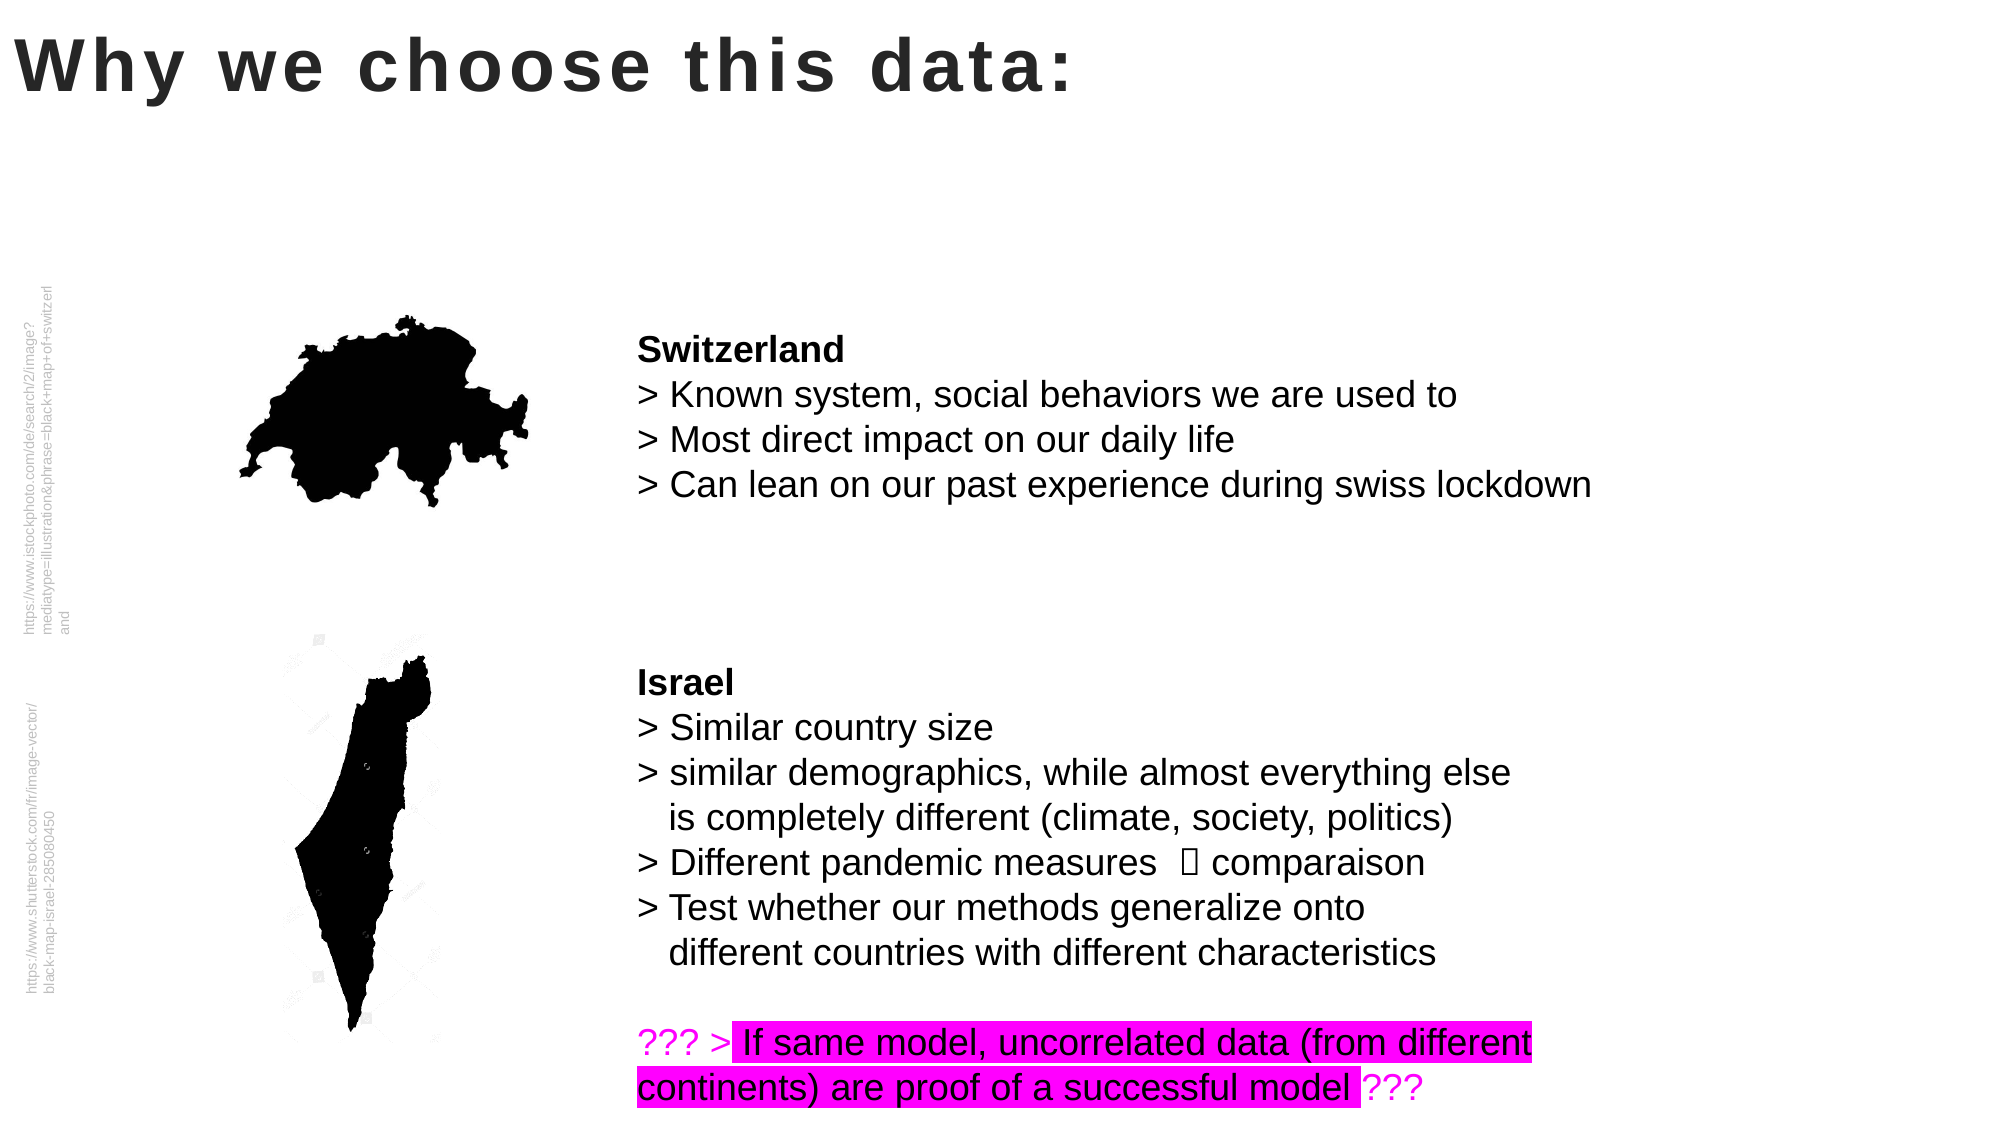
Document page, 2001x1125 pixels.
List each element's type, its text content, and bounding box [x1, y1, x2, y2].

text_box https://www.istockphoto.com/de/search/2/image?mediatype=illustration&phrase=black+map+of+switzerland [12, 266, 80, 651]
text_box Switzerland > Known system, social behaviors we are used to > Most direct impact on our daily life > Can lean on our past experience during swiss lockdown [622, 317, 1697, 648]
text_box Israel > Similar country size > similar demographics, while almost everything else is completely different (climate, society, politics) > Different pandemic measures  comparaison > Test whether our methods generalize onto different countries with different characteristics ??? > If same model, uncorrelated data (from different continents) are proof of a successful model ??? [622, 650, 1565, 1125]
text_box https://www.shutterstock.com/fr/image-vector/black-map-israel-285080450 [14, 662, 65, 1009]
picture [226, 293, 541, 529]
title Why we choose this data: [0, 3, 1800, 120]
picture [282, 632, 441, 1043]
